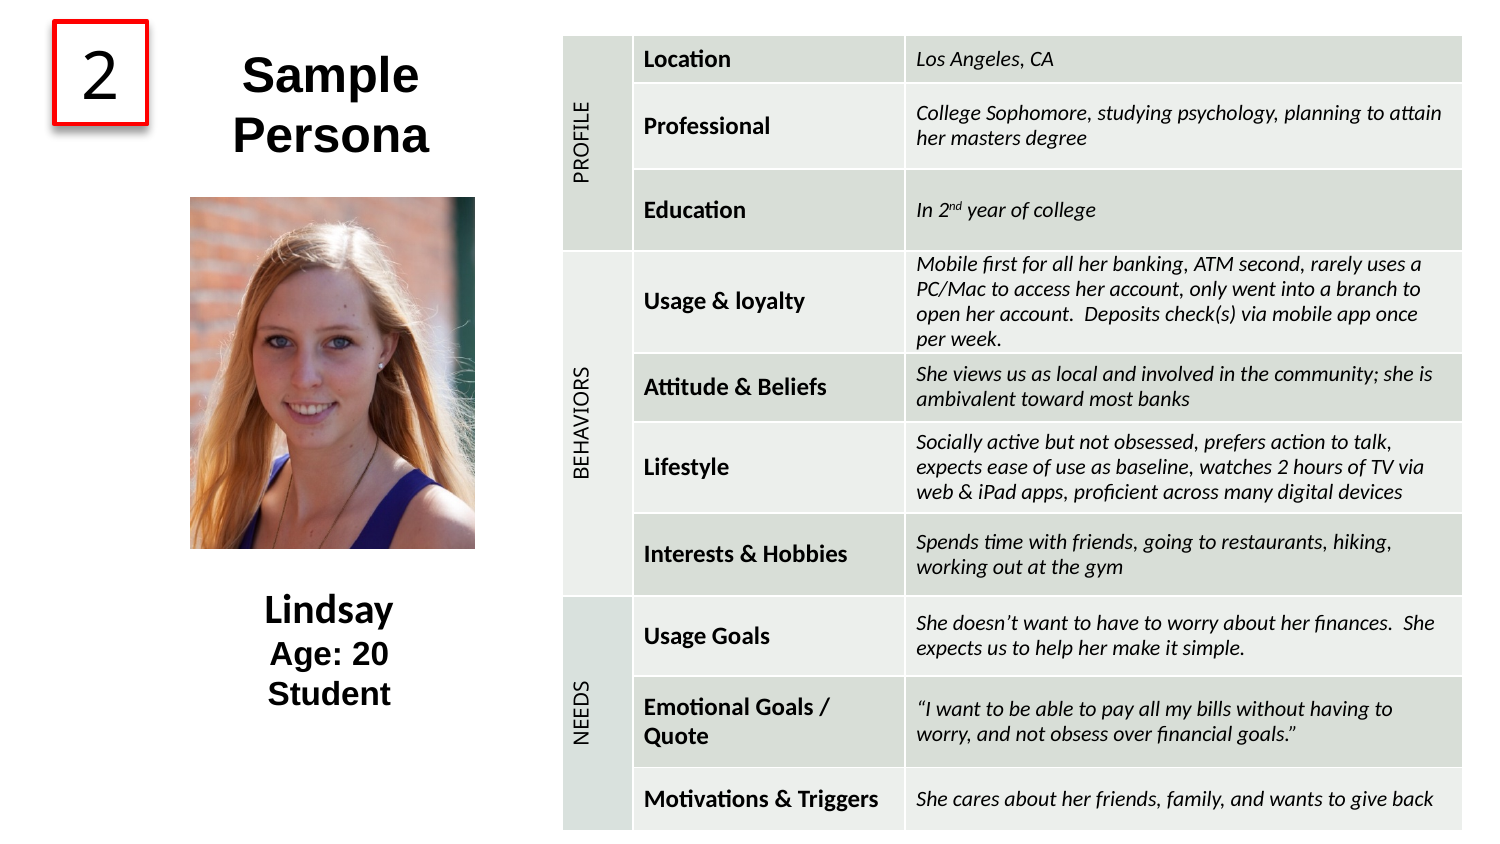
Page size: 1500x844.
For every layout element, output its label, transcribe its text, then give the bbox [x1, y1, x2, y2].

table_cell She views us as local and involved in the community; she is ambivalent toward most banks [906, 354, 1462, 421]
table_cell Professional [634, 84, 904, 168]
table_cell Socially active but not obsessed, prefers action to talk, expects ease of use as baseline, watches 2 hours of TV via web & iPad apps, proficient across many digital devices [906, 423, 1462, 512]
table_cell Emotional Goals / Quote [634, 677, 904, 767]
text_box 2 [52, 19, 149, 126]
table_cell Spends time with friends, going to restaurants, hiking, working out at the gym [906, 514, 1462, 595]
table_header PROFILE [563, 36, 632, 250]
table_cell Usage Goals [634, 597, 904, 675]
table_cell She cares about her friends, family, and wants to give back [906, 768, 1462, 830]
text_box Lindsay Age: 20 Student [183, 574, 475, 760]
table_cell NEEDS [563, 597, 632, 830]
table_cell Usage & loyalty [634, 252, 904, 352]
table_cell Education [634, 170, 904, 250]
table_cell BEHAVIORS [563, 252, 632, 595]
table_cell College Sophomore, studying psychology, planning to attain her masters degree [906, 84, 1462, 168]
title Sample Persona [124, 42, 538, 181]
table_header Los Angeles, CA [906, 36, 1462, 82]
table_header Location [634, 36, 904, 82]
table_cell Motivations & Triggers [634, 768, 904, 830]
table_cell Interests & Hobbies [634, 514, 904, 595]
picture [189, 197, 476, 550]
table_cell Lifestyle [634, 423, 904, 512]
table_cell Attitude & Beliefs [634, 354, 904, 421]
table_cell She doesn’t want to have to worry about her finances. She expects us to help her make it simple. [906, 597, 1462, 675]
table_cell “I want to be able to pay all my bills without having to worry, and not obsess over financial goals.” [906, 677, 1462, 767]
table_cell Mobile first for all her banking, ATM second, rarely uses a PC/Mac to access her account, only went into a branch to open her account. Deposits check(s) via mobile app once per week. [906, 252, 1462, 352]
table_cell In 2nd year of college [906, 170, 1462, 250]
